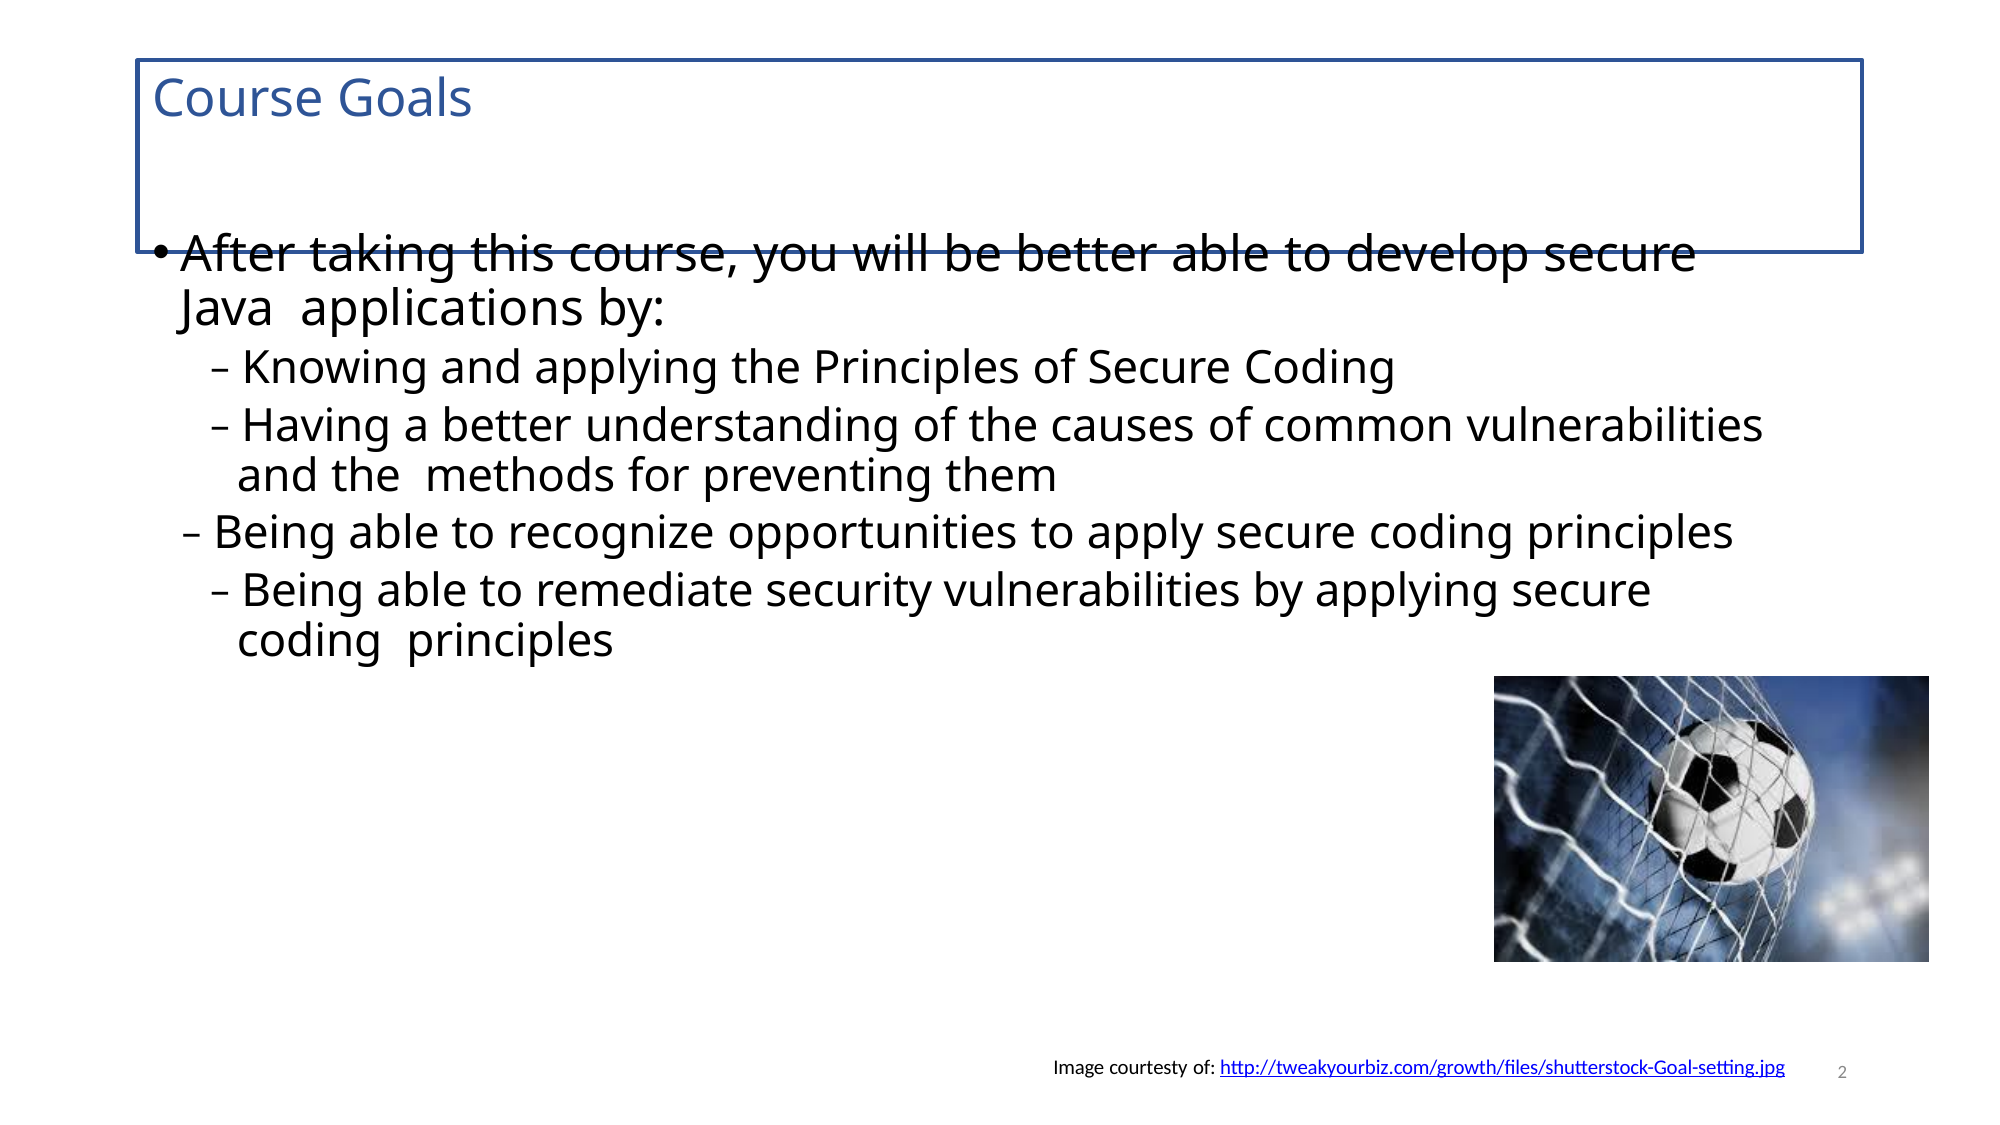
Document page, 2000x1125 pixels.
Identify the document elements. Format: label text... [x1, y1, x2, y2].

picture [1494, 676, 1929, 962]
text_box Image courtesty of: http://tweakyourbiz.com/growth/files/shutterstock-Goal-setting.jpg [1051, 1051, 1802, 1079]
title Course Goals [137, 60, 1863, 253]
text_box 2 [1835, 1058, 1850, 1083]
text_box After taking this course, you will be better able to develop secure Java applications by: – Knowing and applying the Principles of Secure Coding – Having a better understanding of the causes of common vulnerabilities and the methods for preventing them – Being able to recognize opportunities to apply secure coding principles – Being able to remediate security vulnerabilities by applying secure coding principles [150, 218, 1837, 666]
